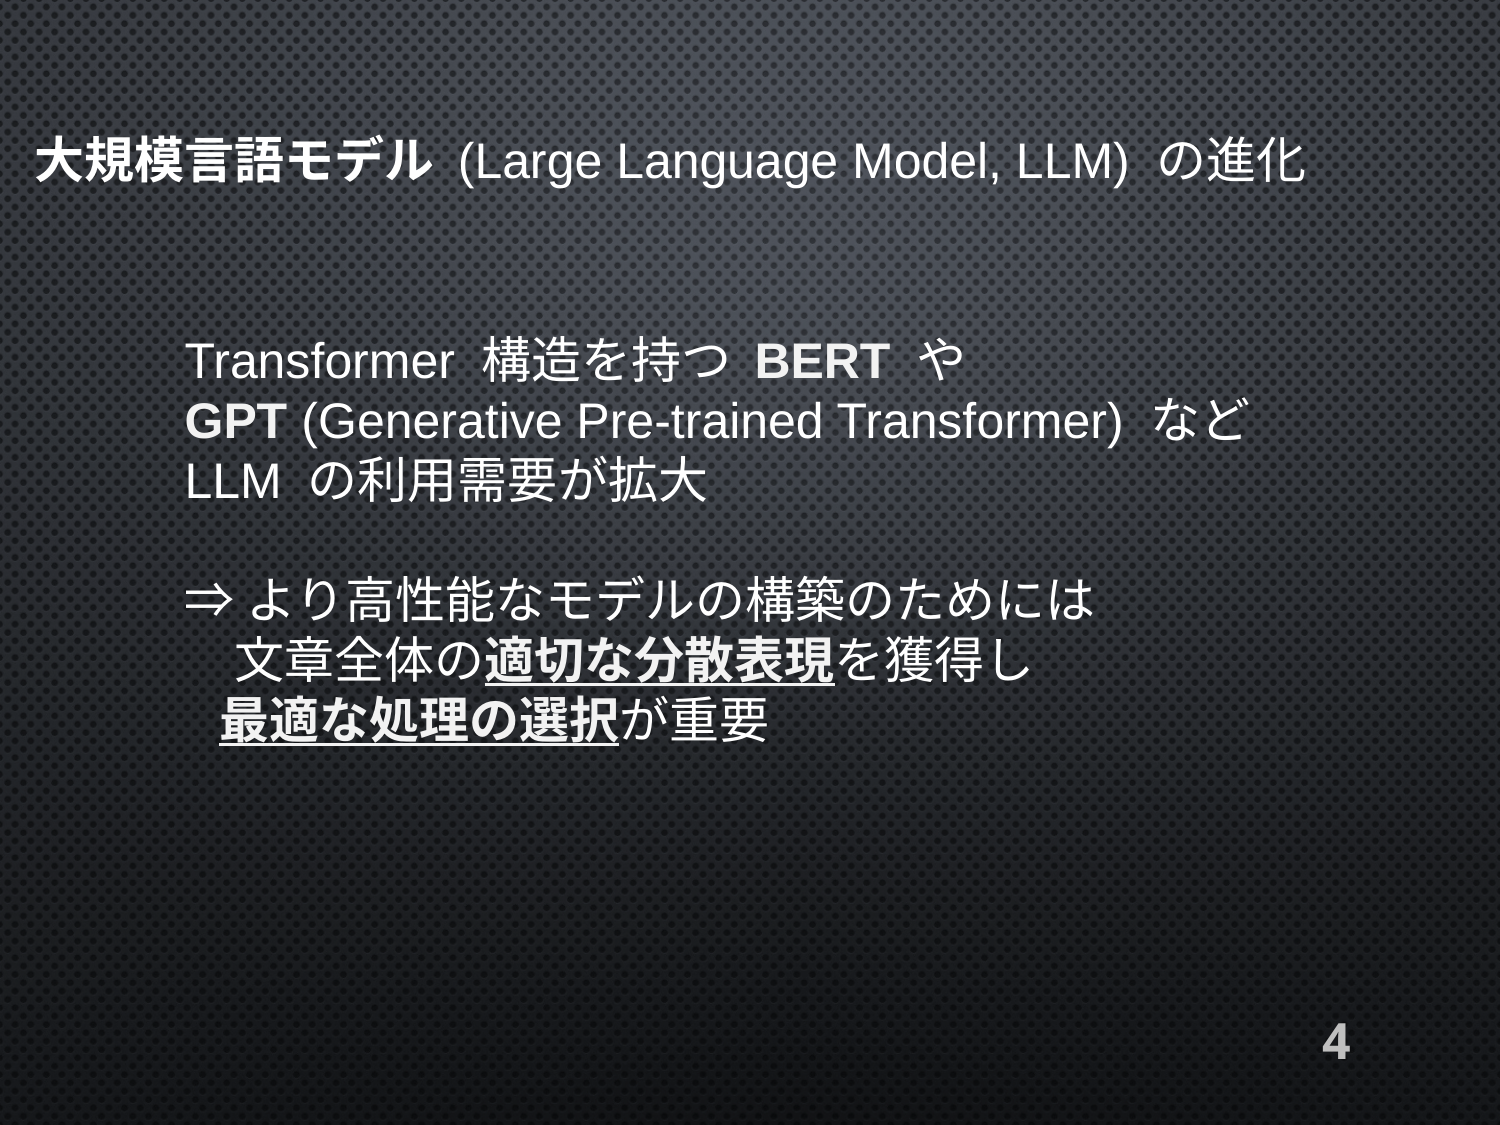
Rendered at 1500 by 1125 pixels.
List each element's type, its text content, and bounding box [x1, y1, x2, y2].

text_box 大規模言語モデル (Large Language Model, LLM) の進化 Transformer 構造を持つ BERT や GPT (Generative Pre-trained Transformer) など LLM の利用需要が拡大 ⇒より高性能なモデルの構築のためには 文章全体の適切な分散表現を獲得し 最適な処理の選択が重要 [19, 113, 1395, 990]
slide_number 4 [1171, 1013, 1367, 1074]
